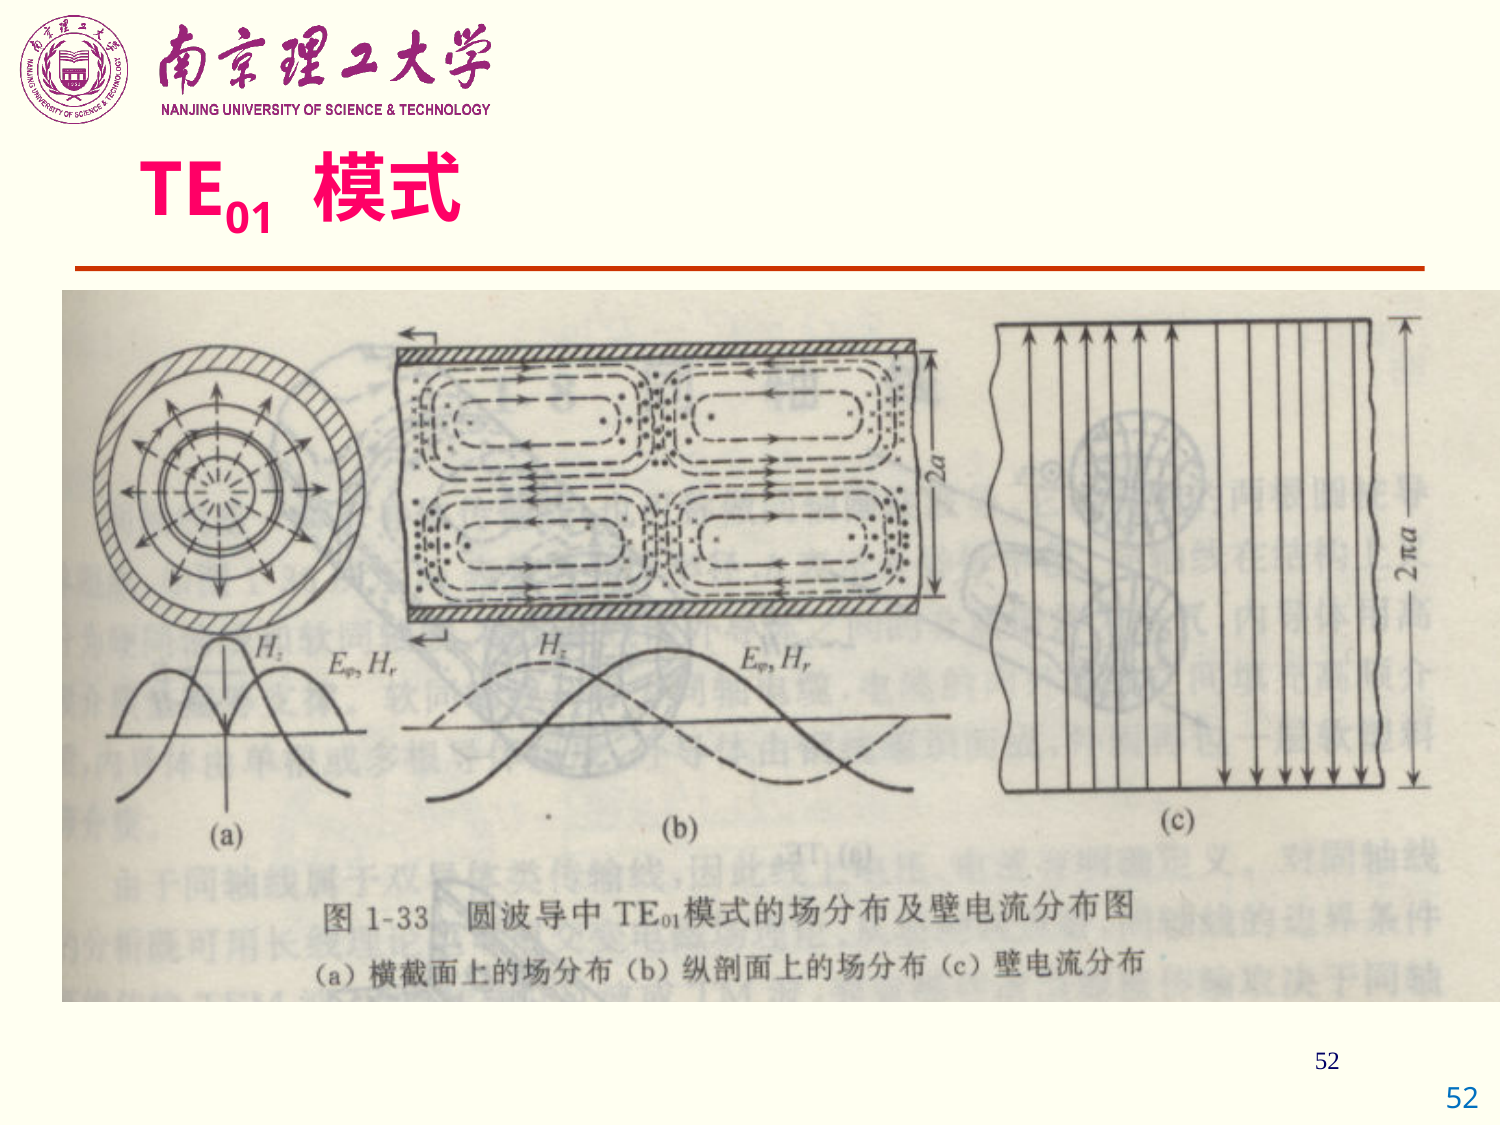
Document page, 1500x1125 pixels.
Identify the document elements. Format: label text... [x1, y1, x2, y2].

picture [17, 15, 491, 126]
slide_number 52 [1144, 1069, 1495, 1125]
picture [62, 290, 1500, 1002]
text_box TE01 模式 [125, 162, 550, 250]
